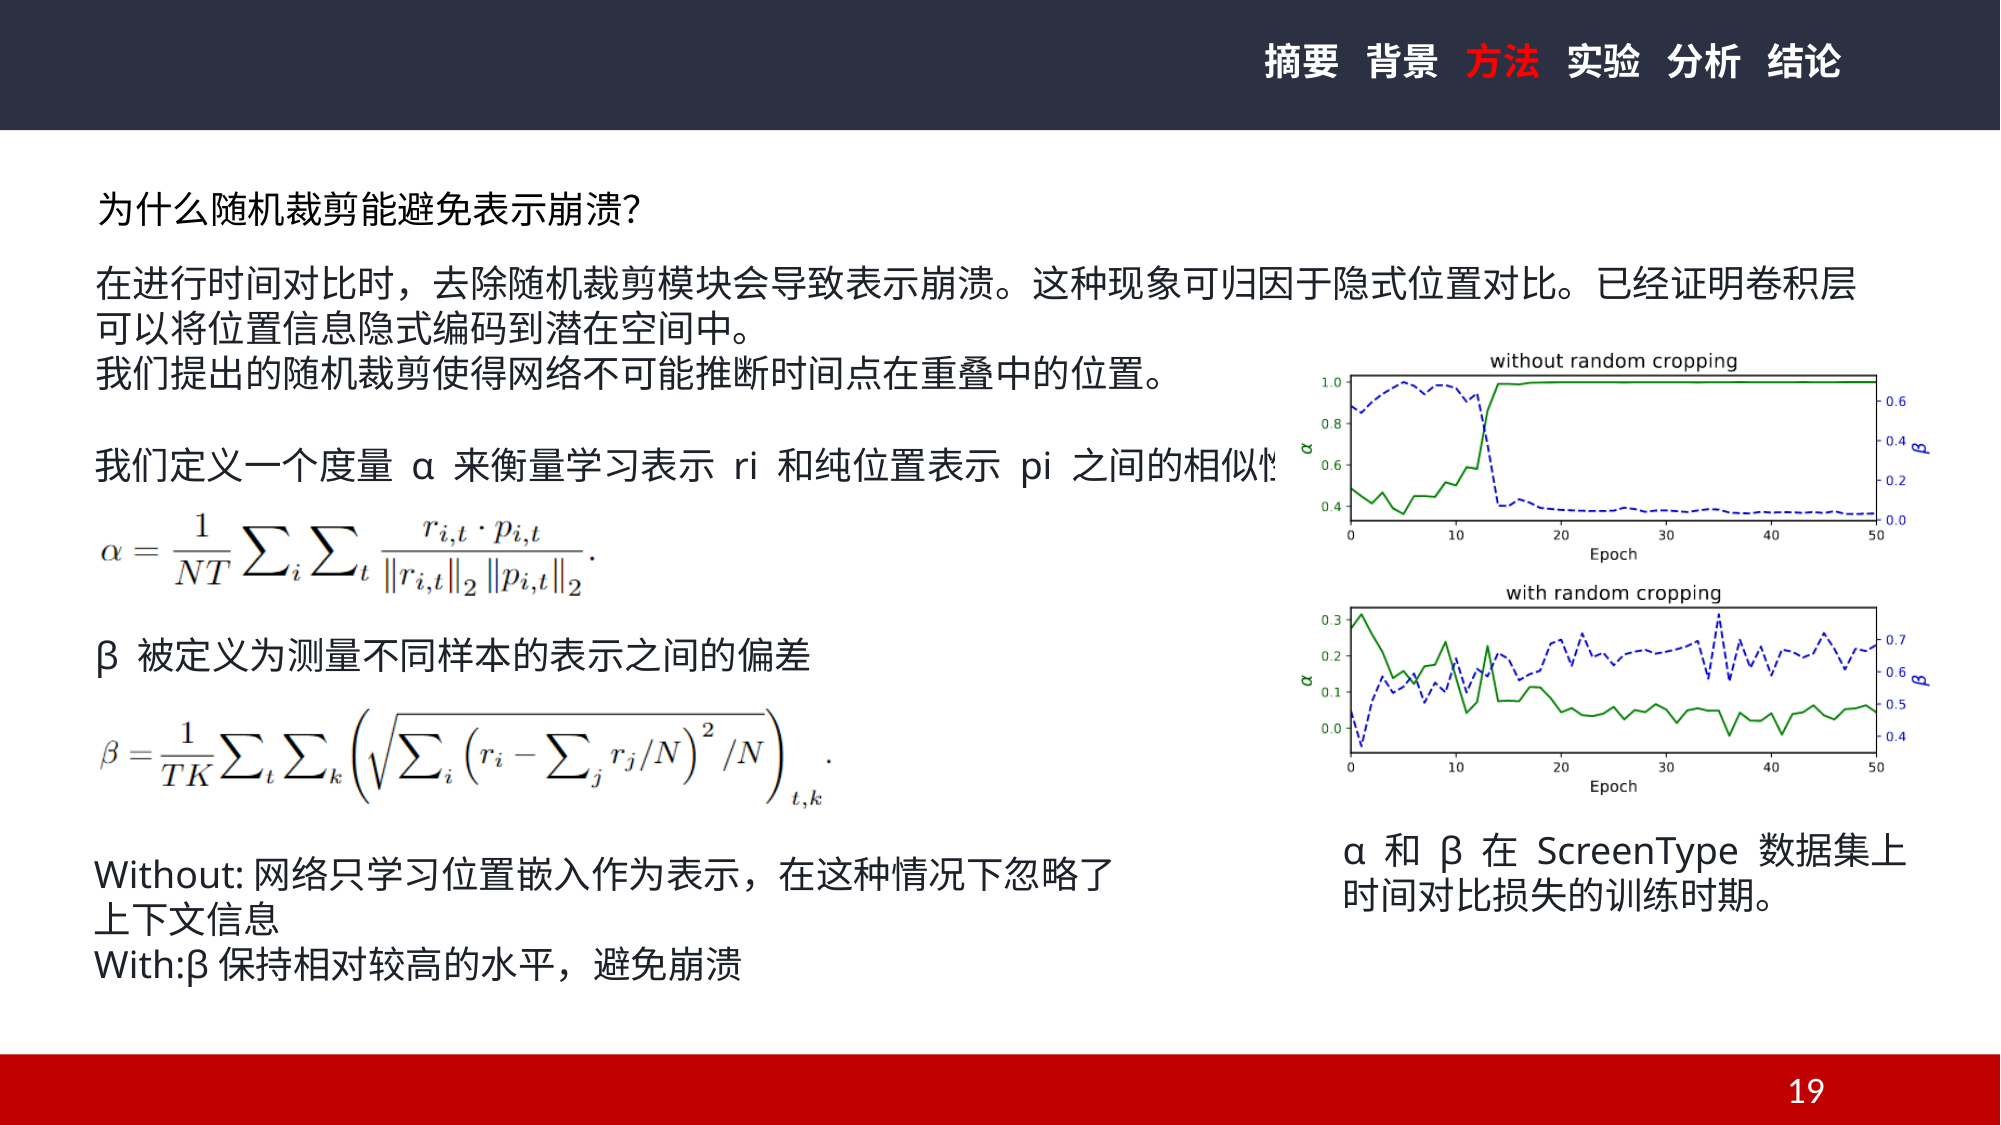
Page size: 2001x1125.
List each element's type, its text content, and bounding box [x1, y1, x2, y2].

picture [1275, 328, 1954, 820]
text_box β 被定义为测量不同样本的表示之间的偏差 [80, 624, 1080, 685]
text_box α 和 β 在 ScreenType 数据集上时间对比损失的训练时期。 [1327, 820, 1942, 925]
text_box 我们定义一个度量 α 来衡量学习表示 ri 和纯位置表示 pi 之间的相似性 [79, 434, 1275, 495]
text_box Without:网络只学习位置嵌入作为表示，在这种情况下忽略了上下文信息 With:β保持相对较高的水平，避免崩溃 [79, 843, 1164, 994]
text_box 为什么随机裁剪能避免表示崩溃？ [83, 179, 676, 239]
picture [84, 495, 617, 611]
picture [84, 695, 850, 829]
text_box 在进行时间对比时，去除随机裁剪模块会导致表示崩溃。这种现象可归因于隐式位置对比。已经证明卷积层可以将位置信息隐式编码到潜在空间中。 我们提出的随机裁剪使得网络不可能推断时间点在重叠中的位置。 [80, 252, 1907, 403]
text_box 摘要 背景 方法 实验 分析 结论 [1250, 30, 1924, 91]
slide_number 19 [1389, 1058, 1840, 1119]
